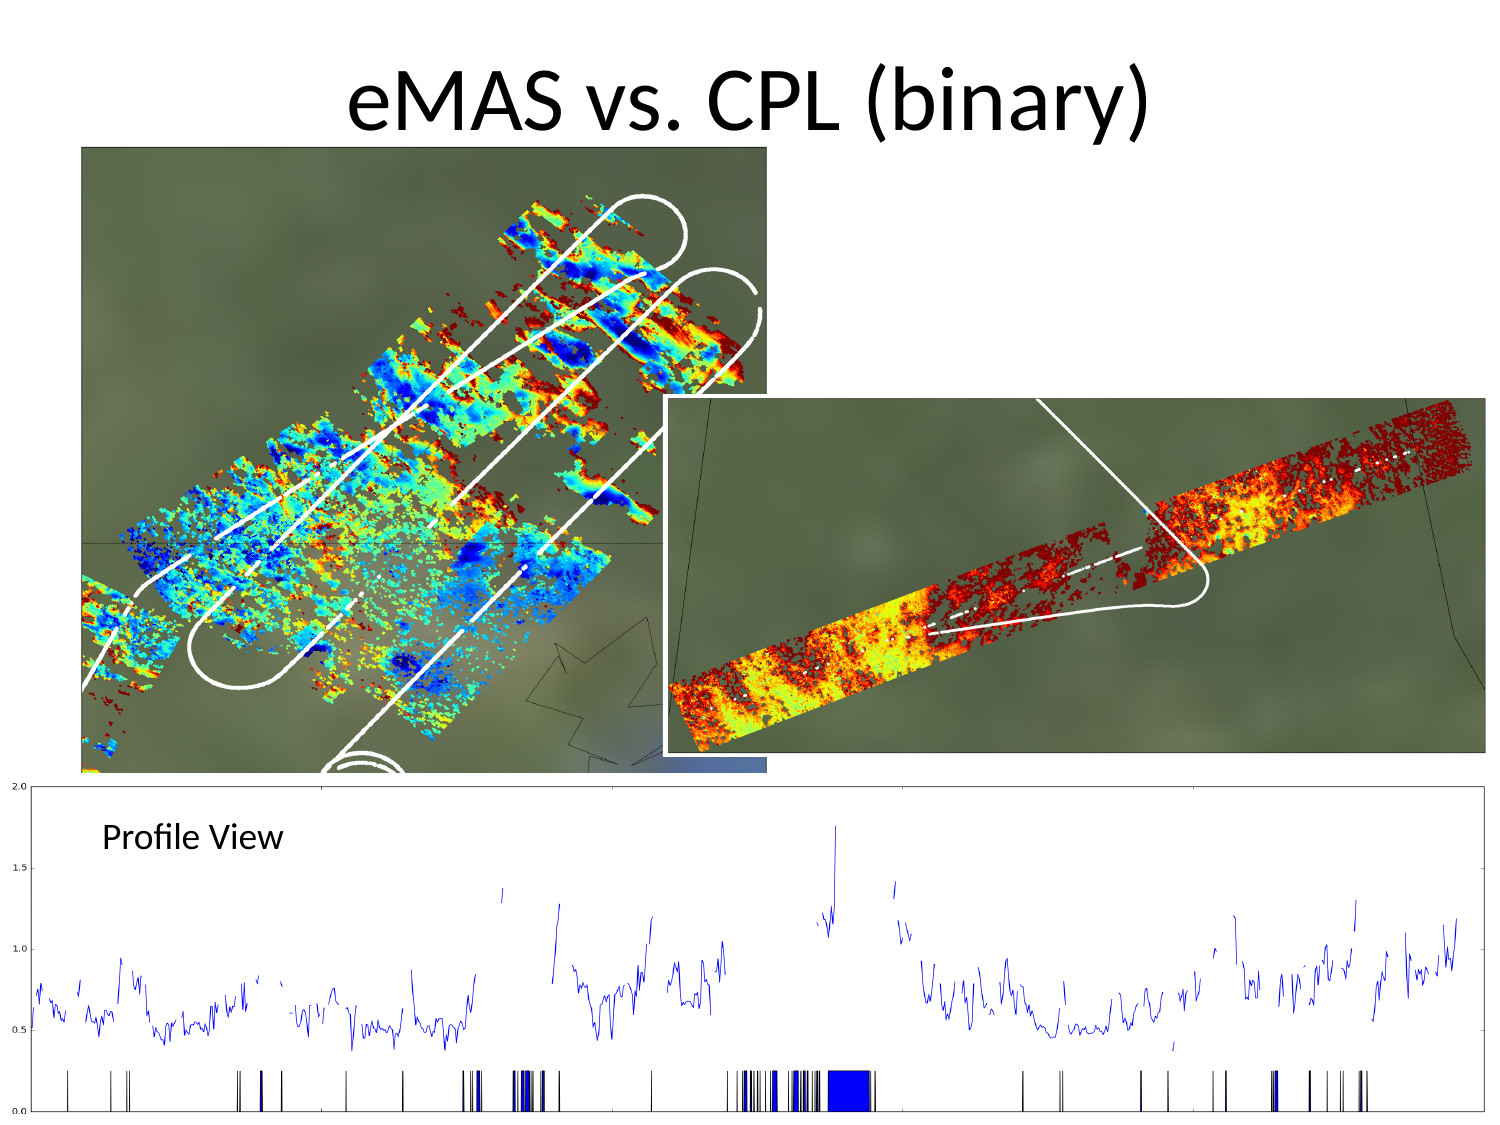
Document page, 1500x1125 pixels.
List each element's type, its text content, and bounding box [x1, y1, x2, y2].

picture [0, 138, 1489, 1114]
title eMAS vs. CPL (binary) [75, 0, 1425, 188]
